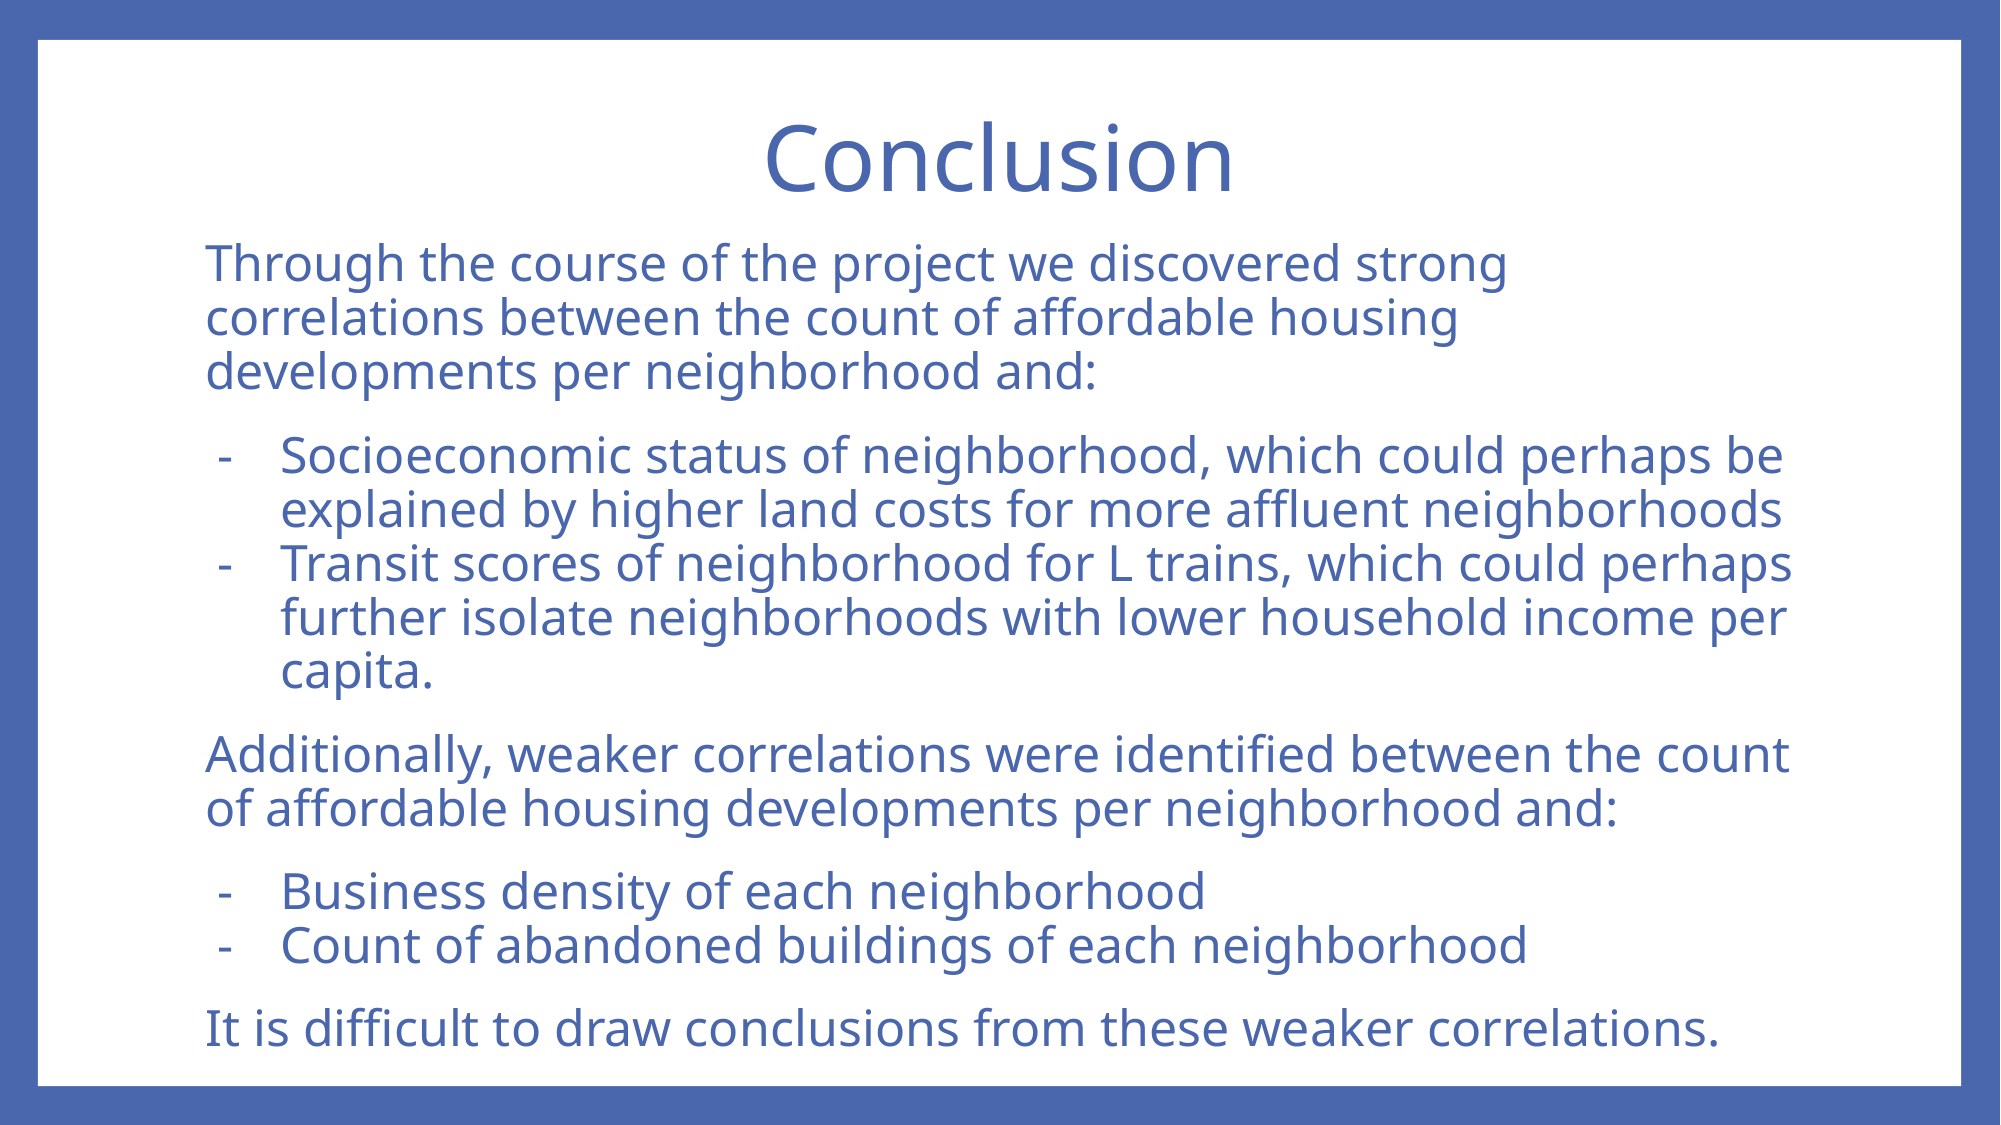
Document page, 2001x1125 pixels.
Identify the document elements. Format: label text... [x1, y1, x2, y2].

title Conclusion [190, 50, 1810, 231]
list Through the course of the project we discovered strong correlations between the count of affordable housing developments per neighborhood and: Socioeconomic status of neighborhood, which could perhaps be explained by higher land costs for more affluent neighborhoods Transit scores of neighborhood for L trains, which could perhaps further isolate neighborhoods with lower household income per capita. Additionally, weaker correlations were identified between the count of affordable housing developments per neighborhood and: Business density of each neighborhood Count of abandoned buildings of each neighborhood It is difficult to draw conclusions from these weaker correlations. [190, 231, 1810, 1045]
